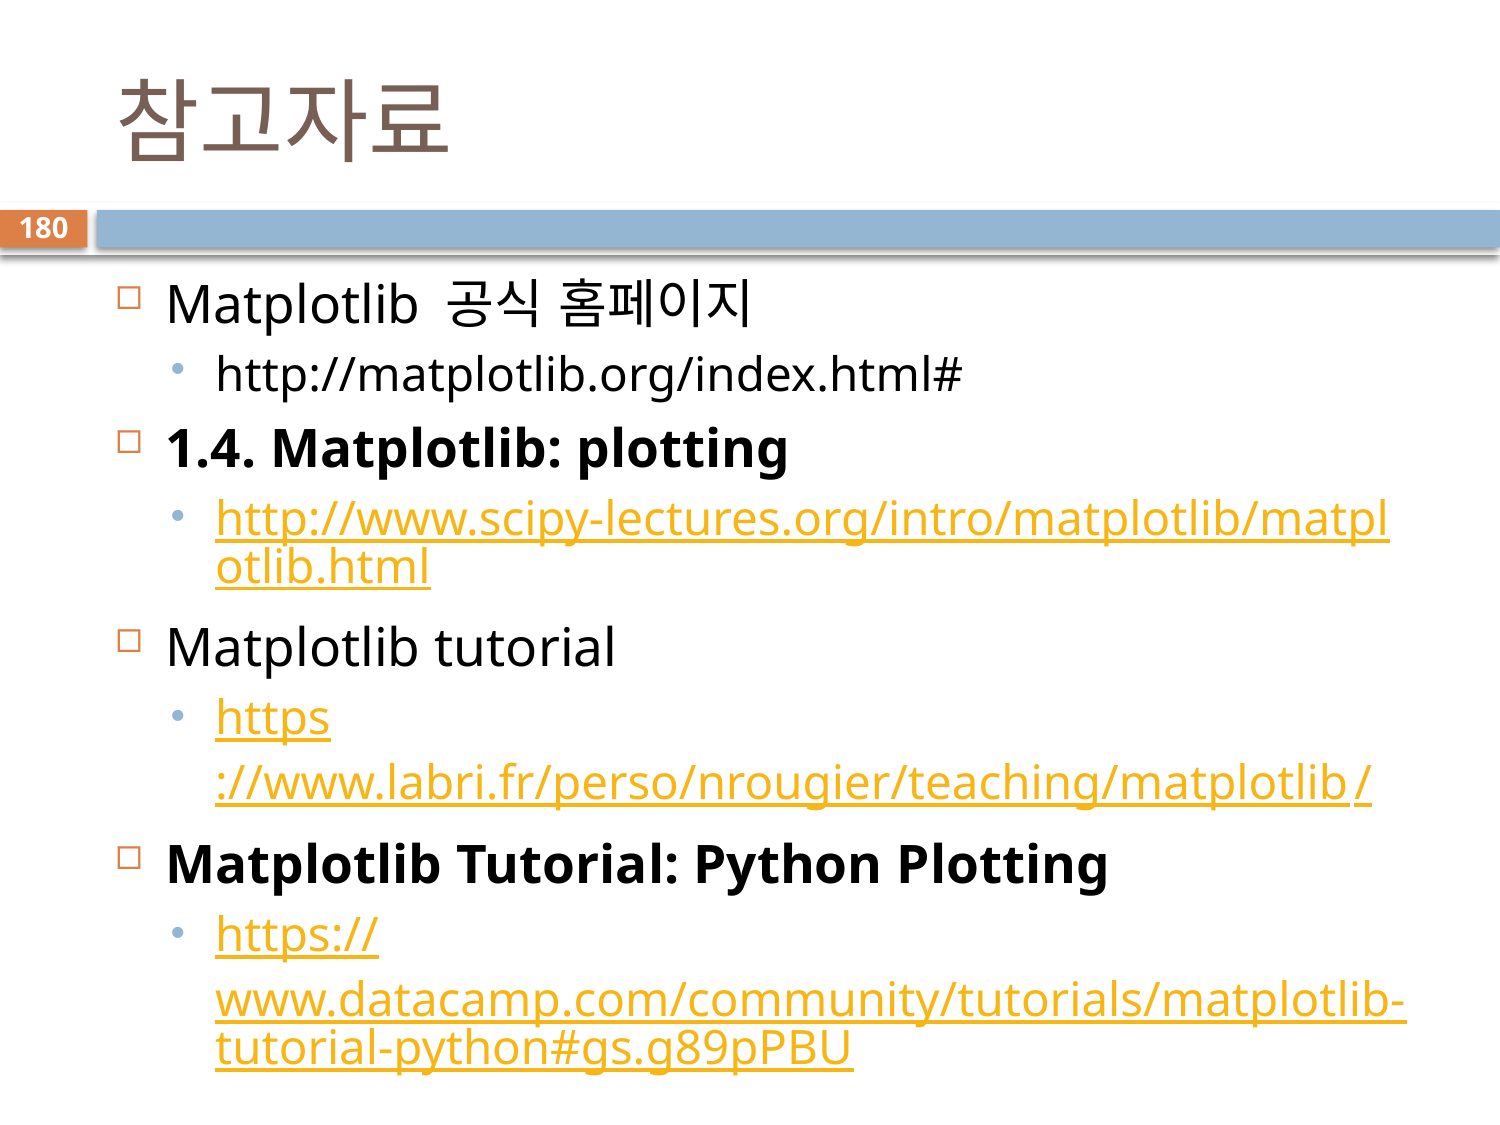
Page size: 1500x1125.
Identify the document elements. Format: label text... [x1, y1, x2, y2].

list Matplotlib 공식 홈페이지 http://matplotlib.org/index.html# 1.4. Matplotlib: plotting http://www.scipy-lectures.org/intro/matplotlib/matplotlib.html Matplotlib tutorial https://www.labri.fr/perso/nrougier/teaching/matplotlib/ Matplotlib Tutorial: Python Plotting https://www.datacamp.com/community/tutorials/matplotlib-tutorial-python#gs.g89pPBU [100, 262, 1438, 1000]
slide_number 180 [0, 208, 88, 249]
title 참고자료 [100, 37, 1438, 200]
